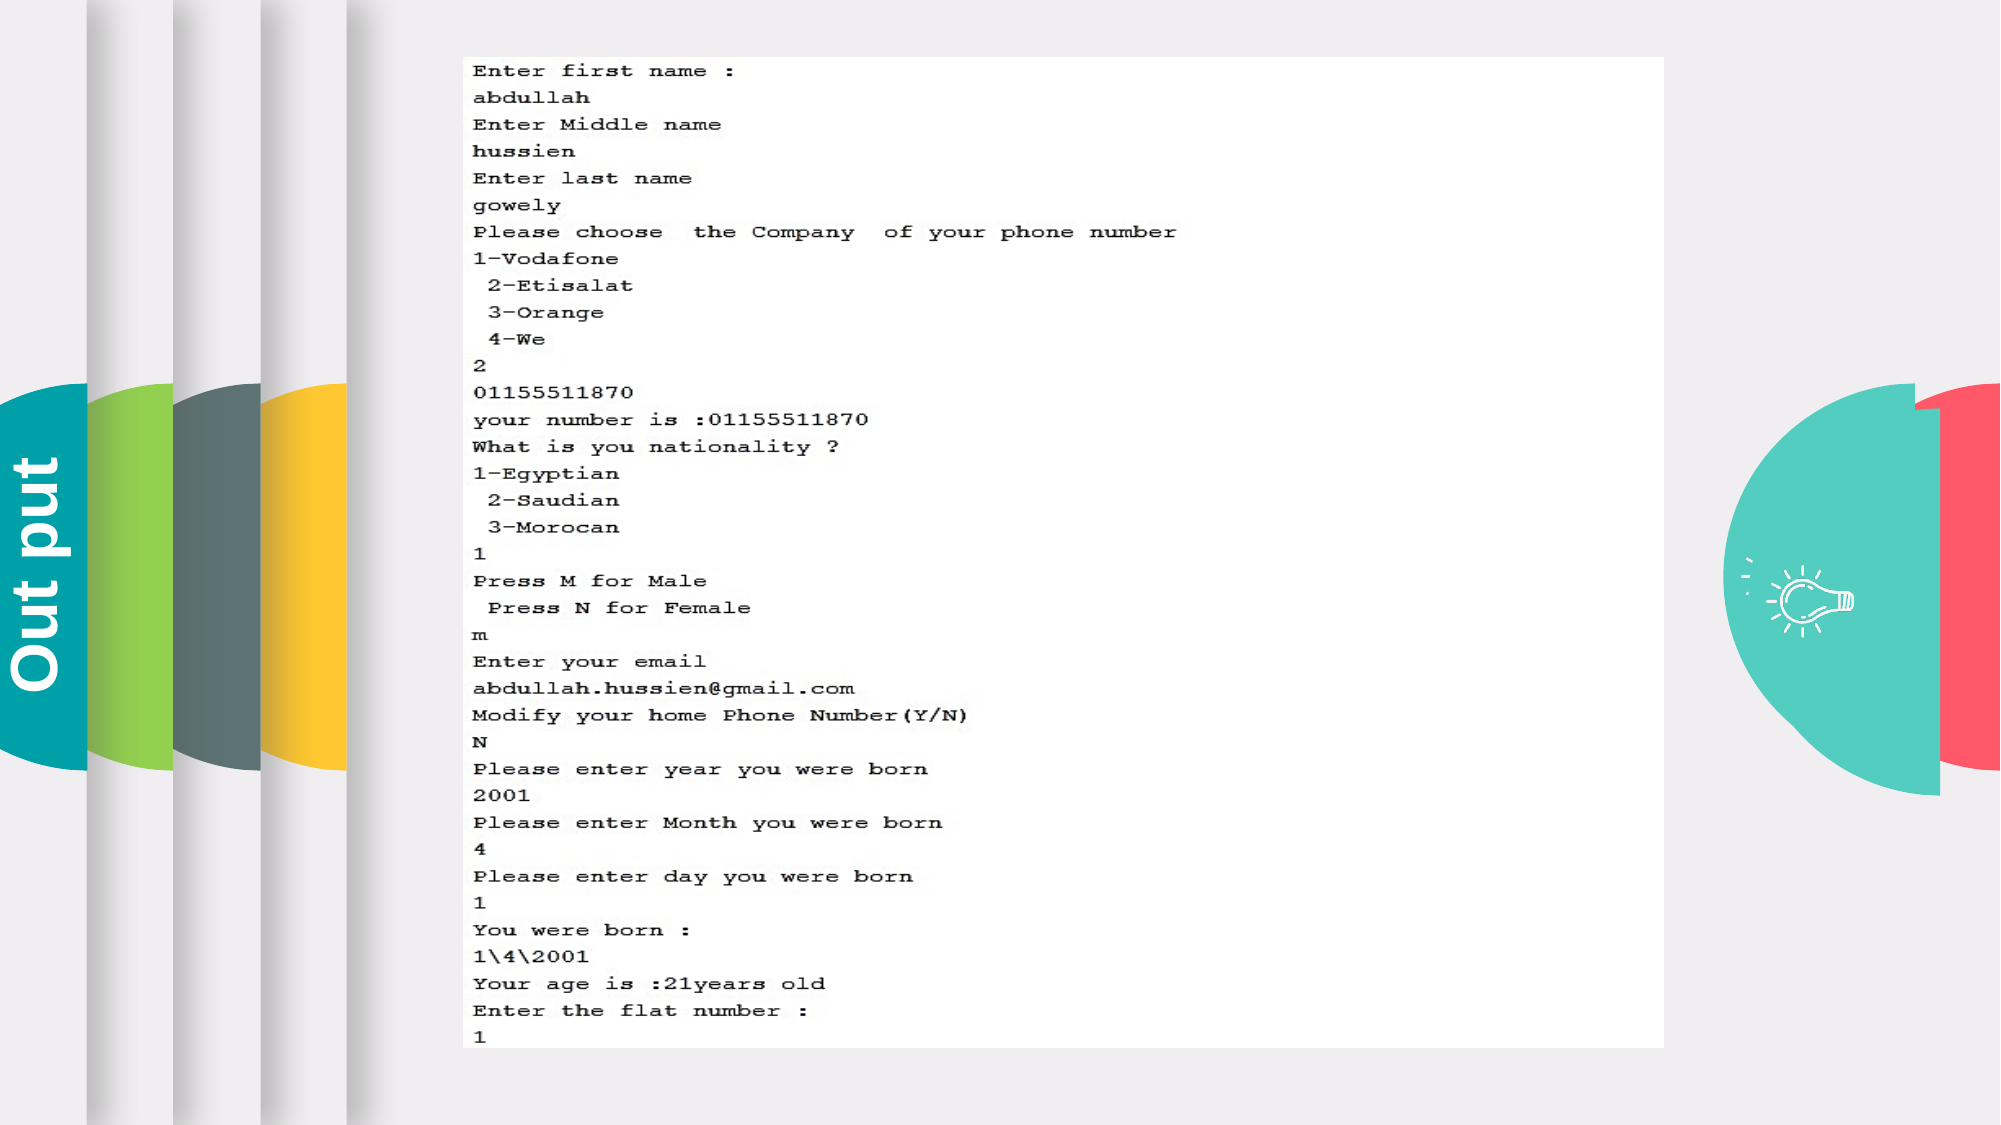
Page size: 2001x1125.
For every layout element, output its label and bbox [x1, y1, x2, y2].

text_box [1723, 383, 1916, 771]
text_box [0, 0, 172, 1125]
picture [463, 57, 1664, 1048]
text_box [347, 0, 2000, 1125]
text_box [261, 0, 347, 1125]
text_box [173, 0, 261, 1125]
text_box [1748, 408, 1940, 796]
